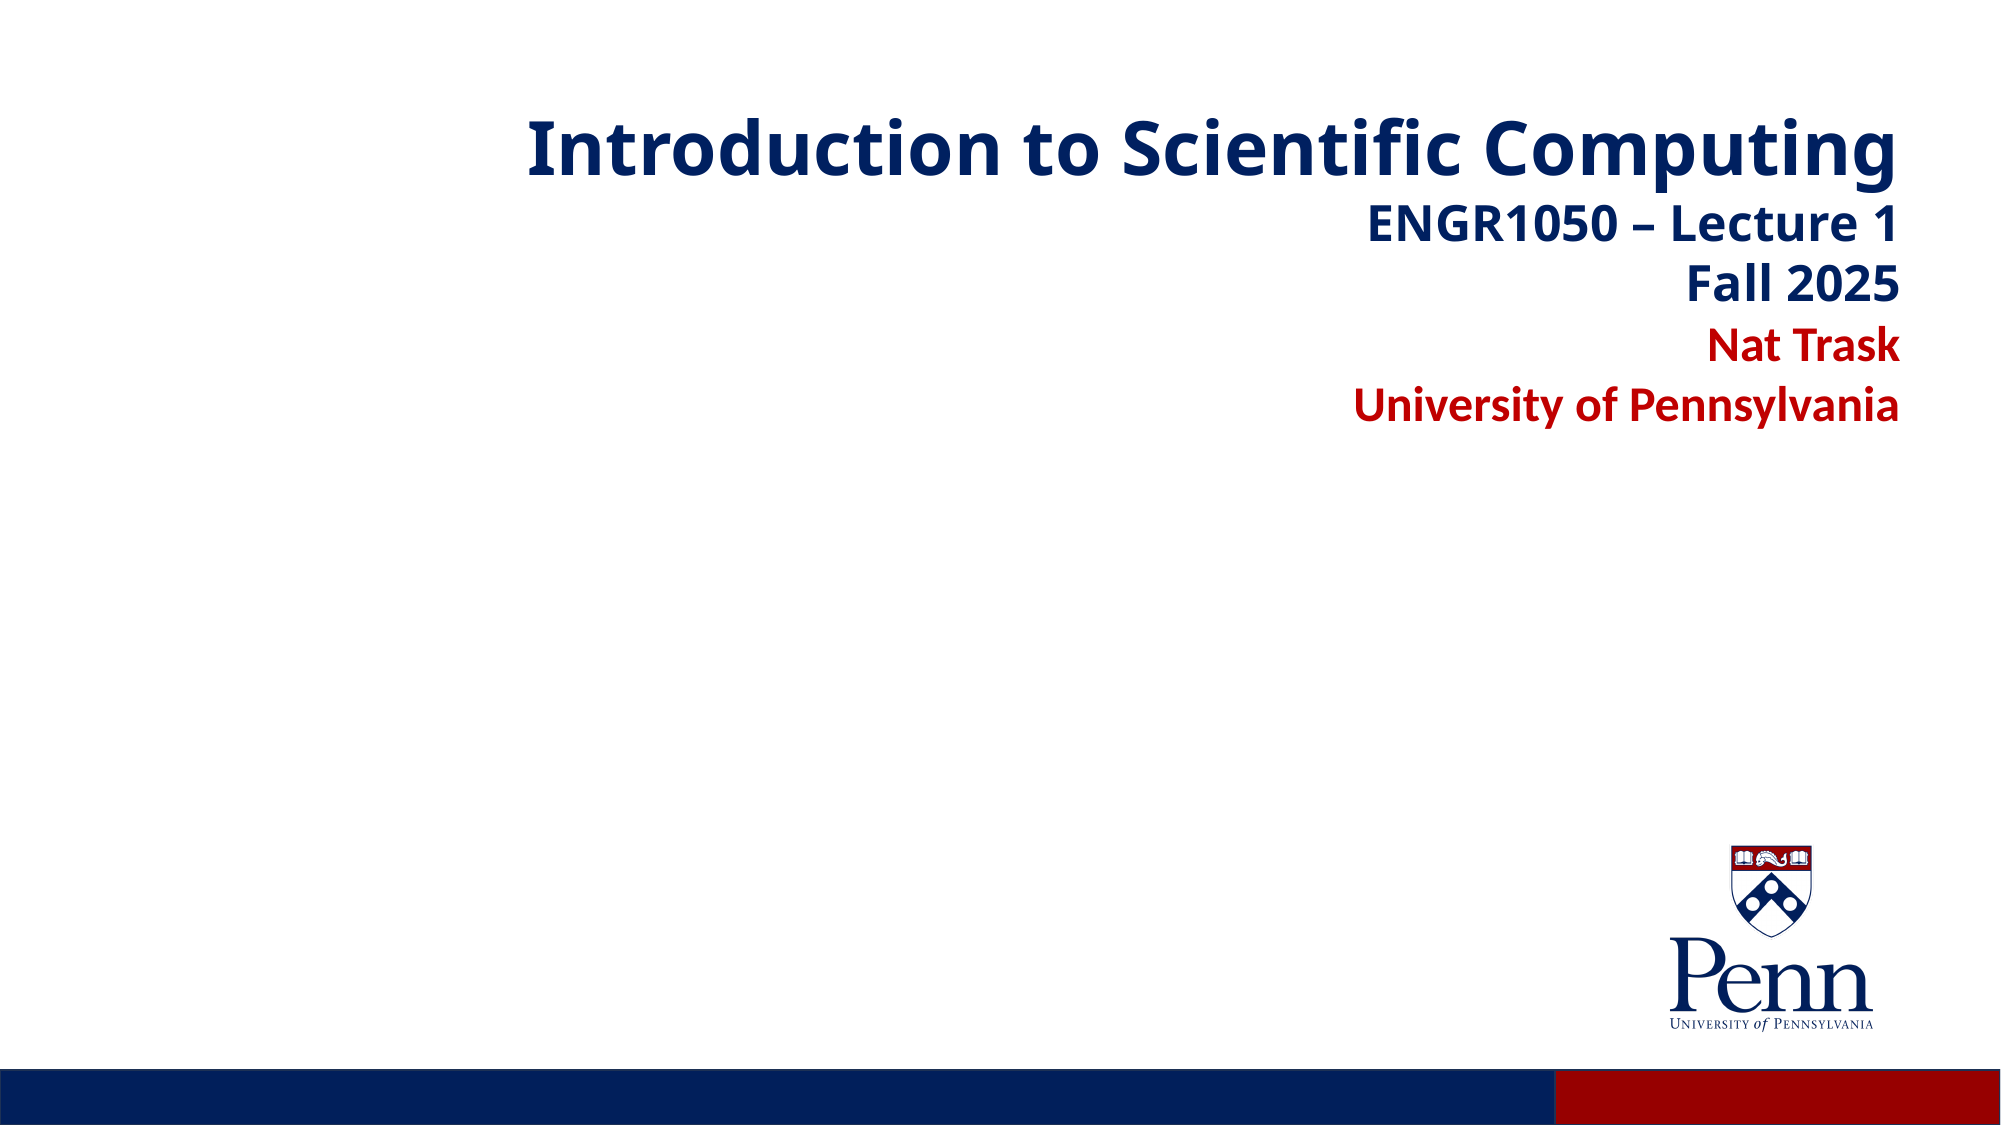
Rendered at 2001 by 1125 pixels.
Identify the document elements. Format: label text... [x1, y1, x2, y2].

picture [1581, 811, 1962, 1065]
text_box Introduction to Scientific Computing ENGR1050 – Lecture 1 Fall 2025 Nat Trask University of Pennsylvania [33, 93, 1916, 539]
